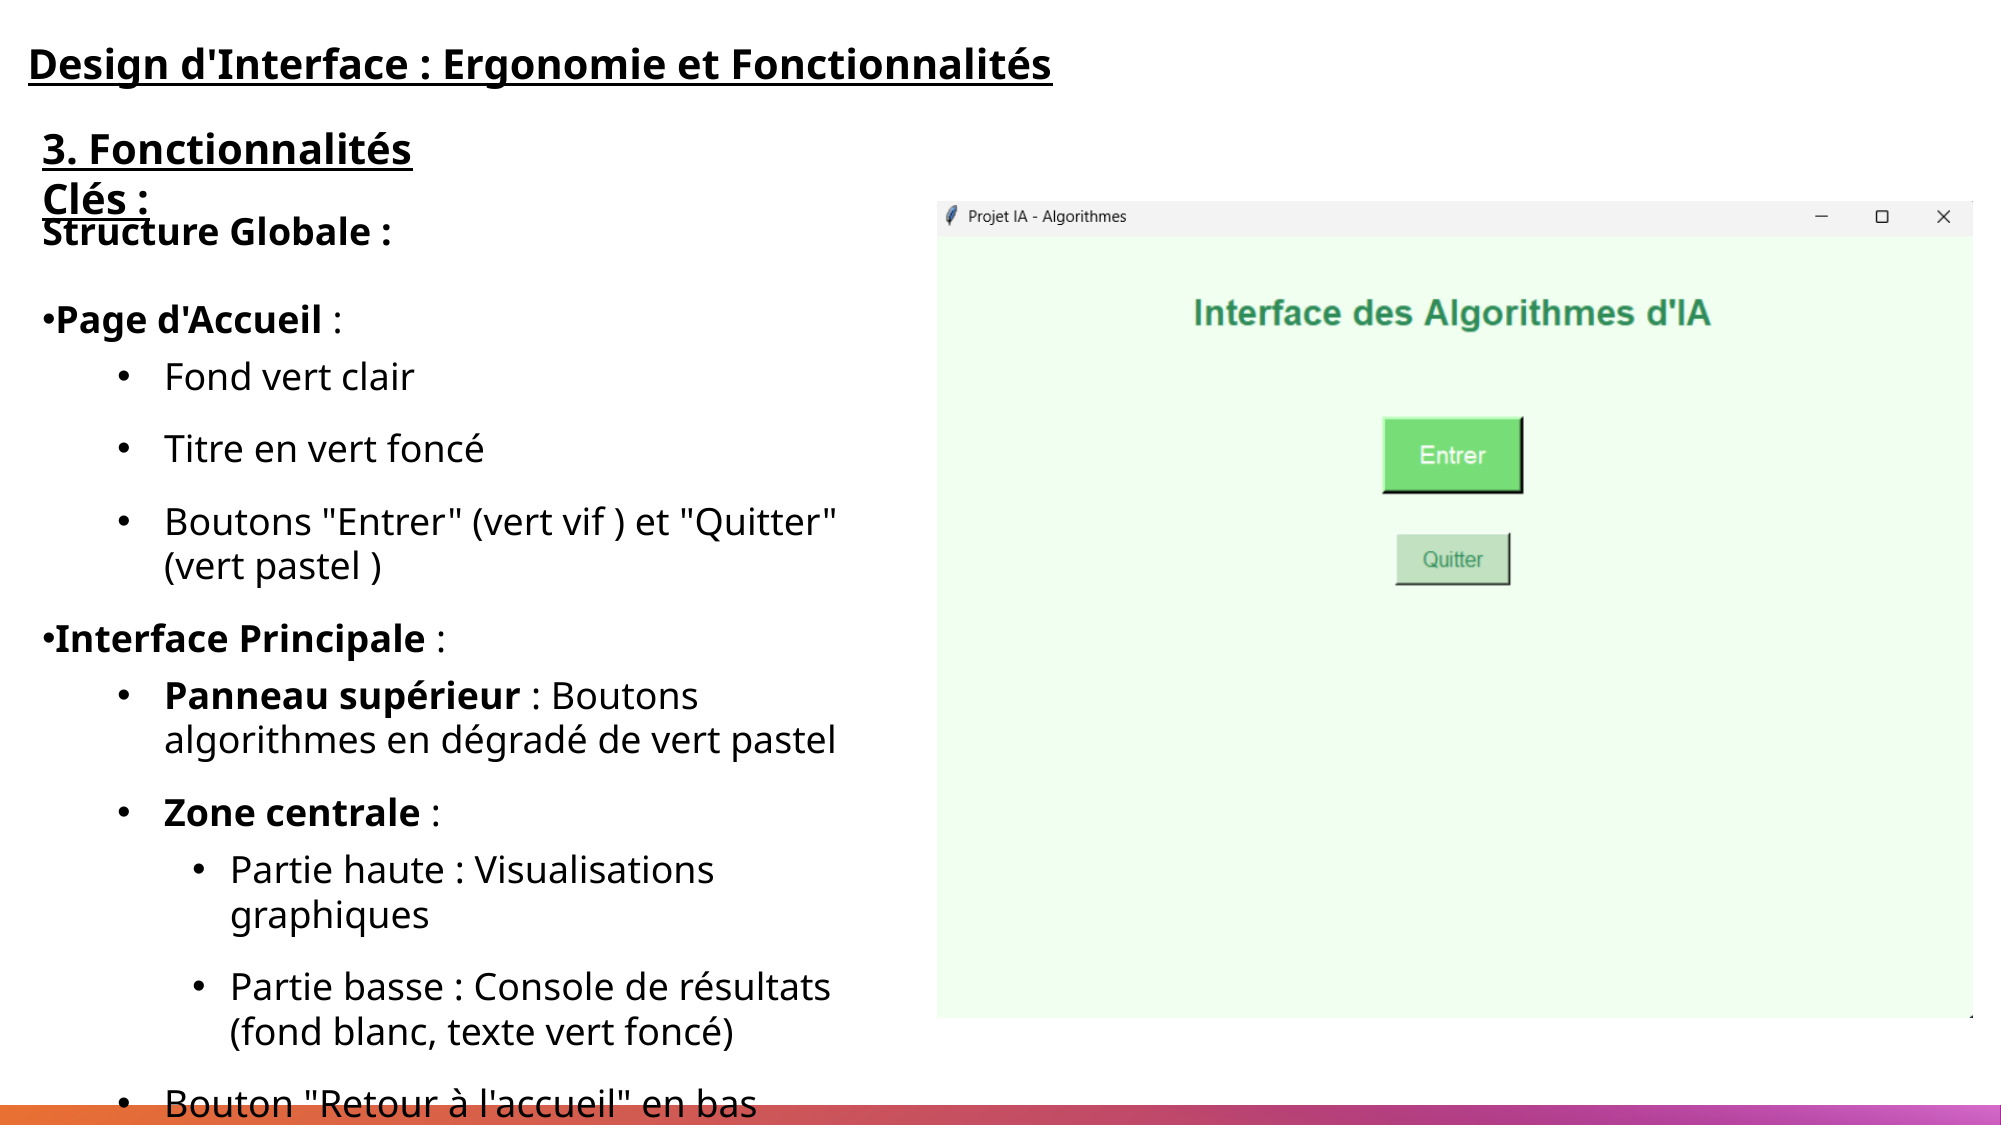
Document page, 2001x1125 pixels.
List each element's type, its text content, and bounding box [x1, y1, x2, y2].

text_box Structure Globale : Page d'Accueil : Fond vert clair Titre en vert foncé Boutons "Entrer" (vert vif ) et "Quitter" (vert pastel ) Interface Principale : Panneau supérieur : Boutons algorithmes en dégradé de vert pastel Zone centrale : Partie haute : Visualisations graphiques Partie basse : Console de résultats (fond blanc, texte vert foncé) Bouton "Retour à l'accueil" en bas [27, 201, 912, 1104]
text_box Design d'Interface : Ergonomie et Fonctionnalités [12, 6, 1110, 96]
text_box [0, 1104, 2000, 1125]
picture [936, 200, 1973, 1018]
text_box 3. Fonctionnalités Clés : [27, 115, 504, 201]
